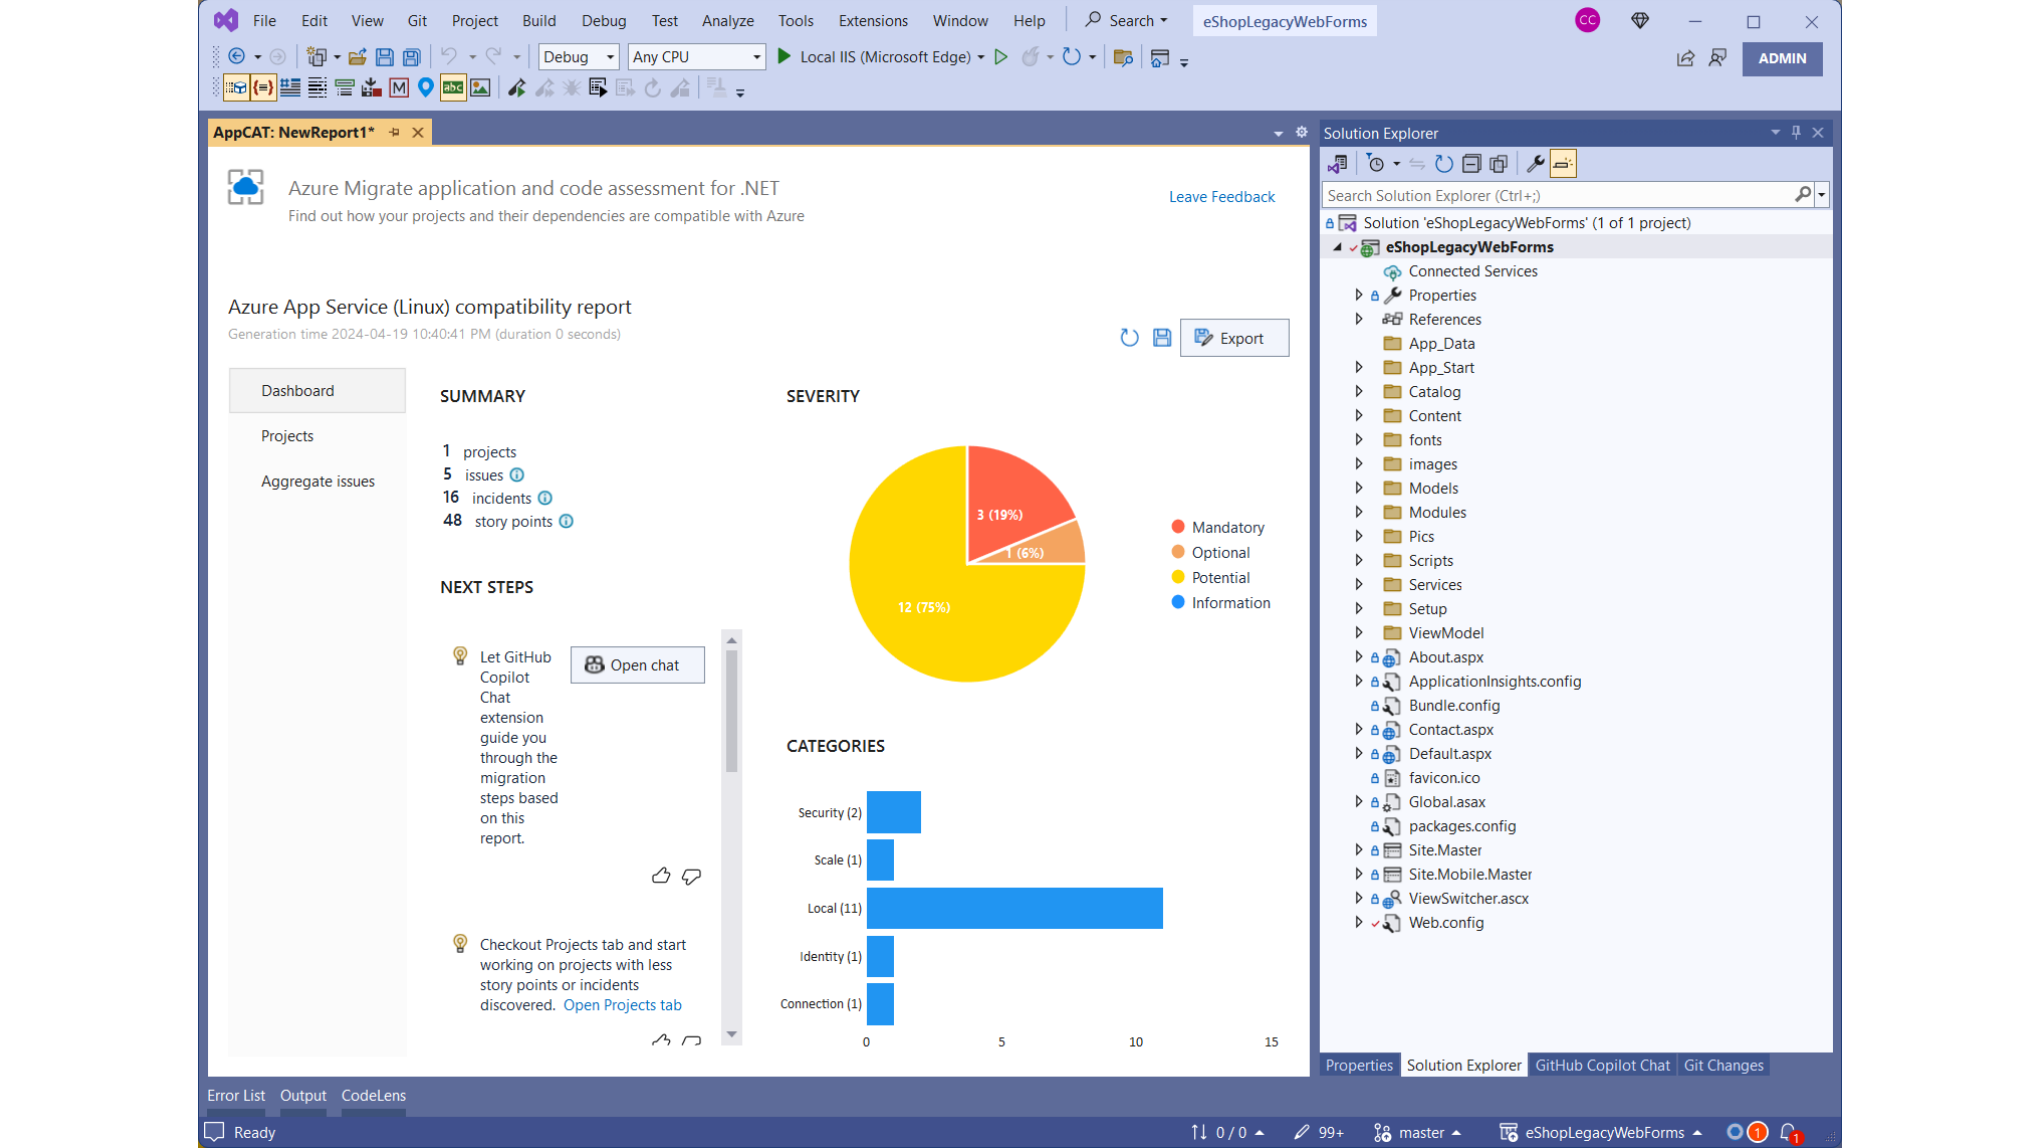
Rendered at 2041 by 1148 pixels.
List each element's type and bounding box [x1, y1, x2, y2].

picture [198, 0, 1842, 1148]
